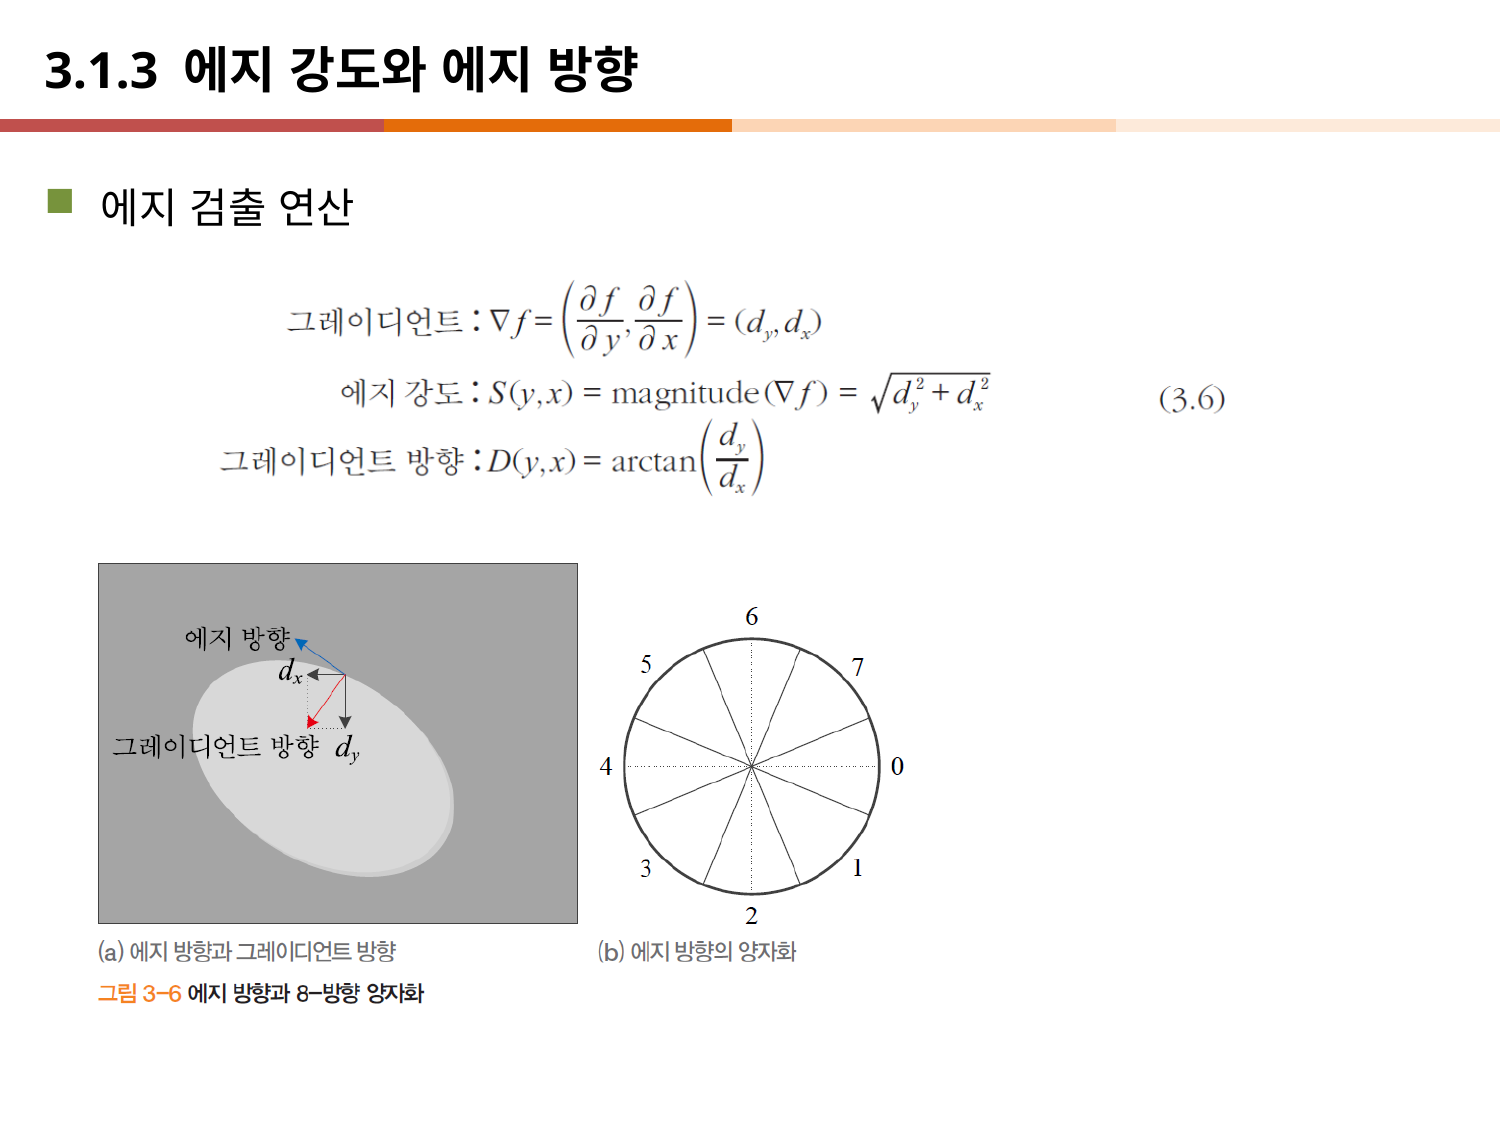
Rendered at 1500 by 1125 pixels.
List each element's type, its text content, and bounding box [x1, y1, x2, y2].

list 에지 검출 연산 [29, 148, 1471, 1083]
picture [195, 273, 1233, 501]
title 3.1.3 에지 강도와 에지 방향 [29, 23, 1270, 114]
picture [88, 552, 916, 1013]
